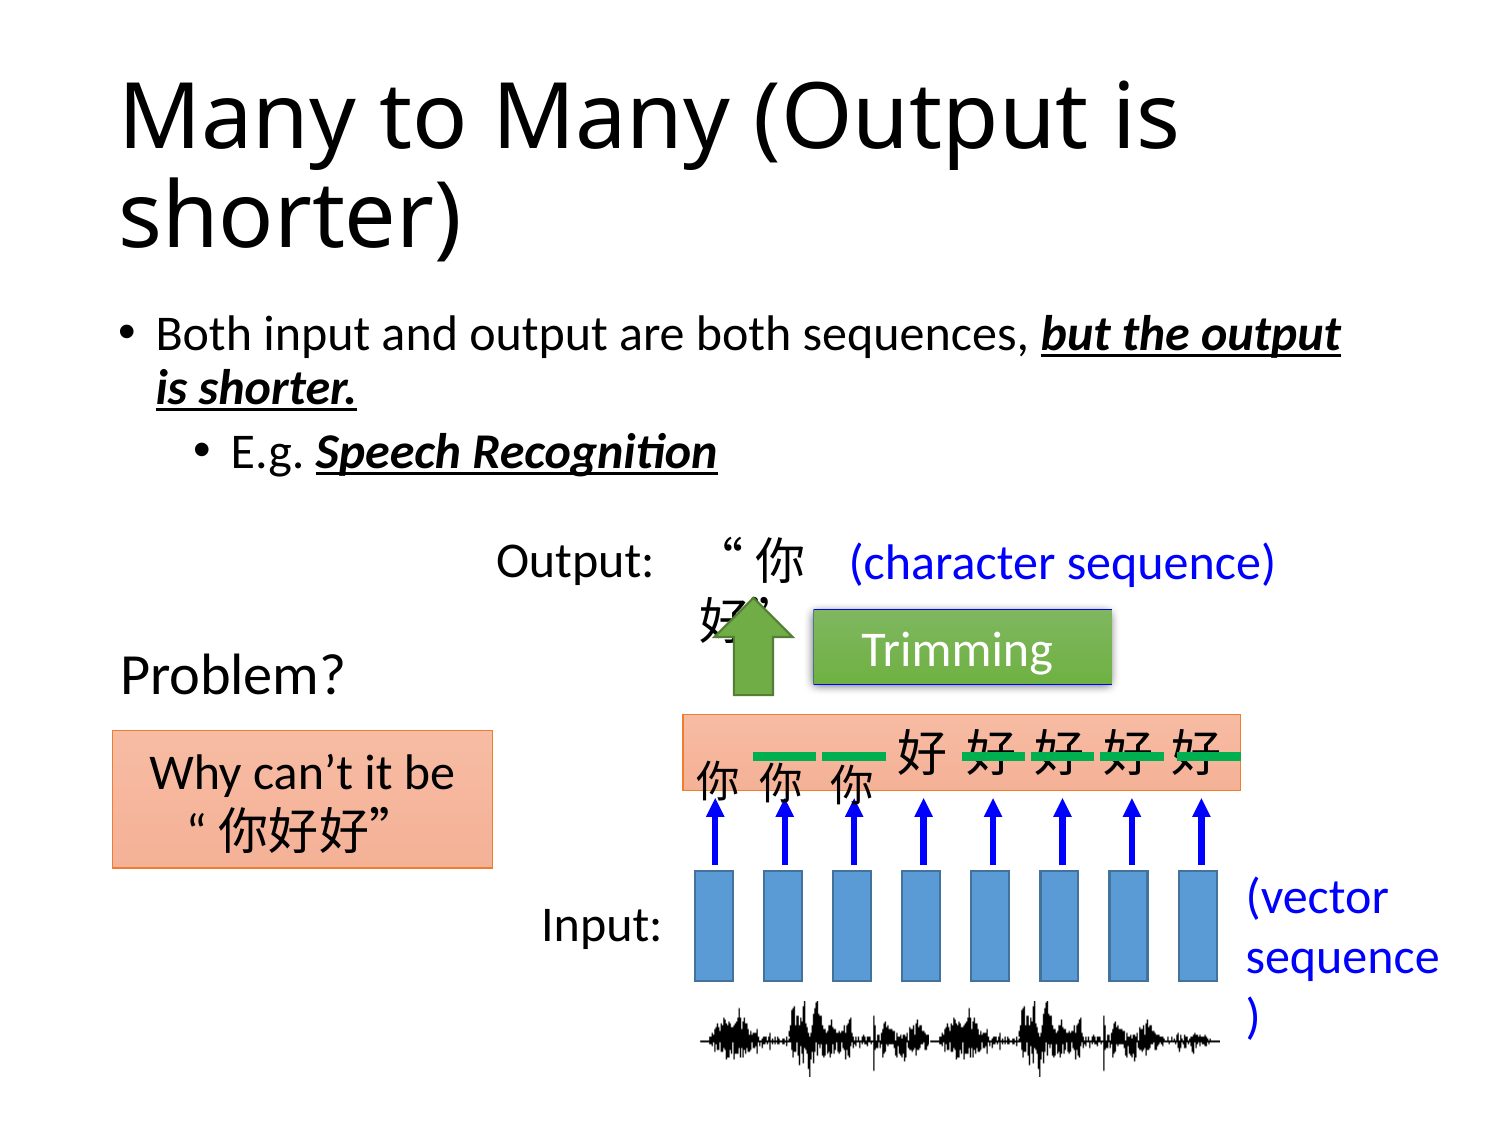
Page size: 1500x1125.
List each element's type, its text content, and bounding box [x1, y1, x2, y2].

text_box Problem? [105, 628, 486, 714]
text_box [901, 870, 941, 982]
text_box 你 [676, 737, 760, 843]
text_box Input: [497, 884, 706, 960]
text_box 好 [1086, 714, 1155, 790]
text_box 好 [1155, 714, 1238, 790]
text_box [1178, 870, 1218, 982]
text_box [1108, 870, 1149, 982]
text_box Trimming [813, 609, 1112, 685]
text_box “你好” [635, 522, 863, 658]
text_box Why can’t it be “你好好” [112, 730, 493, 869]
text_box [699, 1001, 1220, 1077]
text_box 好 [1018, 714, 1086, 790]
text_box (character sequence) [818, 521, 1307, 597]
text_box [711, 596, 796, 697]
text_box [694, 870, 734, 982]
text_box [1039, 870, 1079, 982]
list Both input and output are both sequences, but the output is shorter. E.g. Speech Recognition [103, 299, 1397, 1014]
text_box Output: [471, 519, 680, 595]
title Many to Many (Output is shorter) [103, 59, 1397, 278]
text_box [970, 870, 1010, 982]
text_box [832, 870, 872, 982]
text_box (vector sequence) [1230, 856, 1461, 1052]
text_box 好 [881, 714, 950, 790]
text_box 好 [950, 714, 1018, 790]
text_box [763, 870, 803, 982]
text_box 你 [810, 741, 894, 846]
text_box 你 [739, 739, 823, 845]
